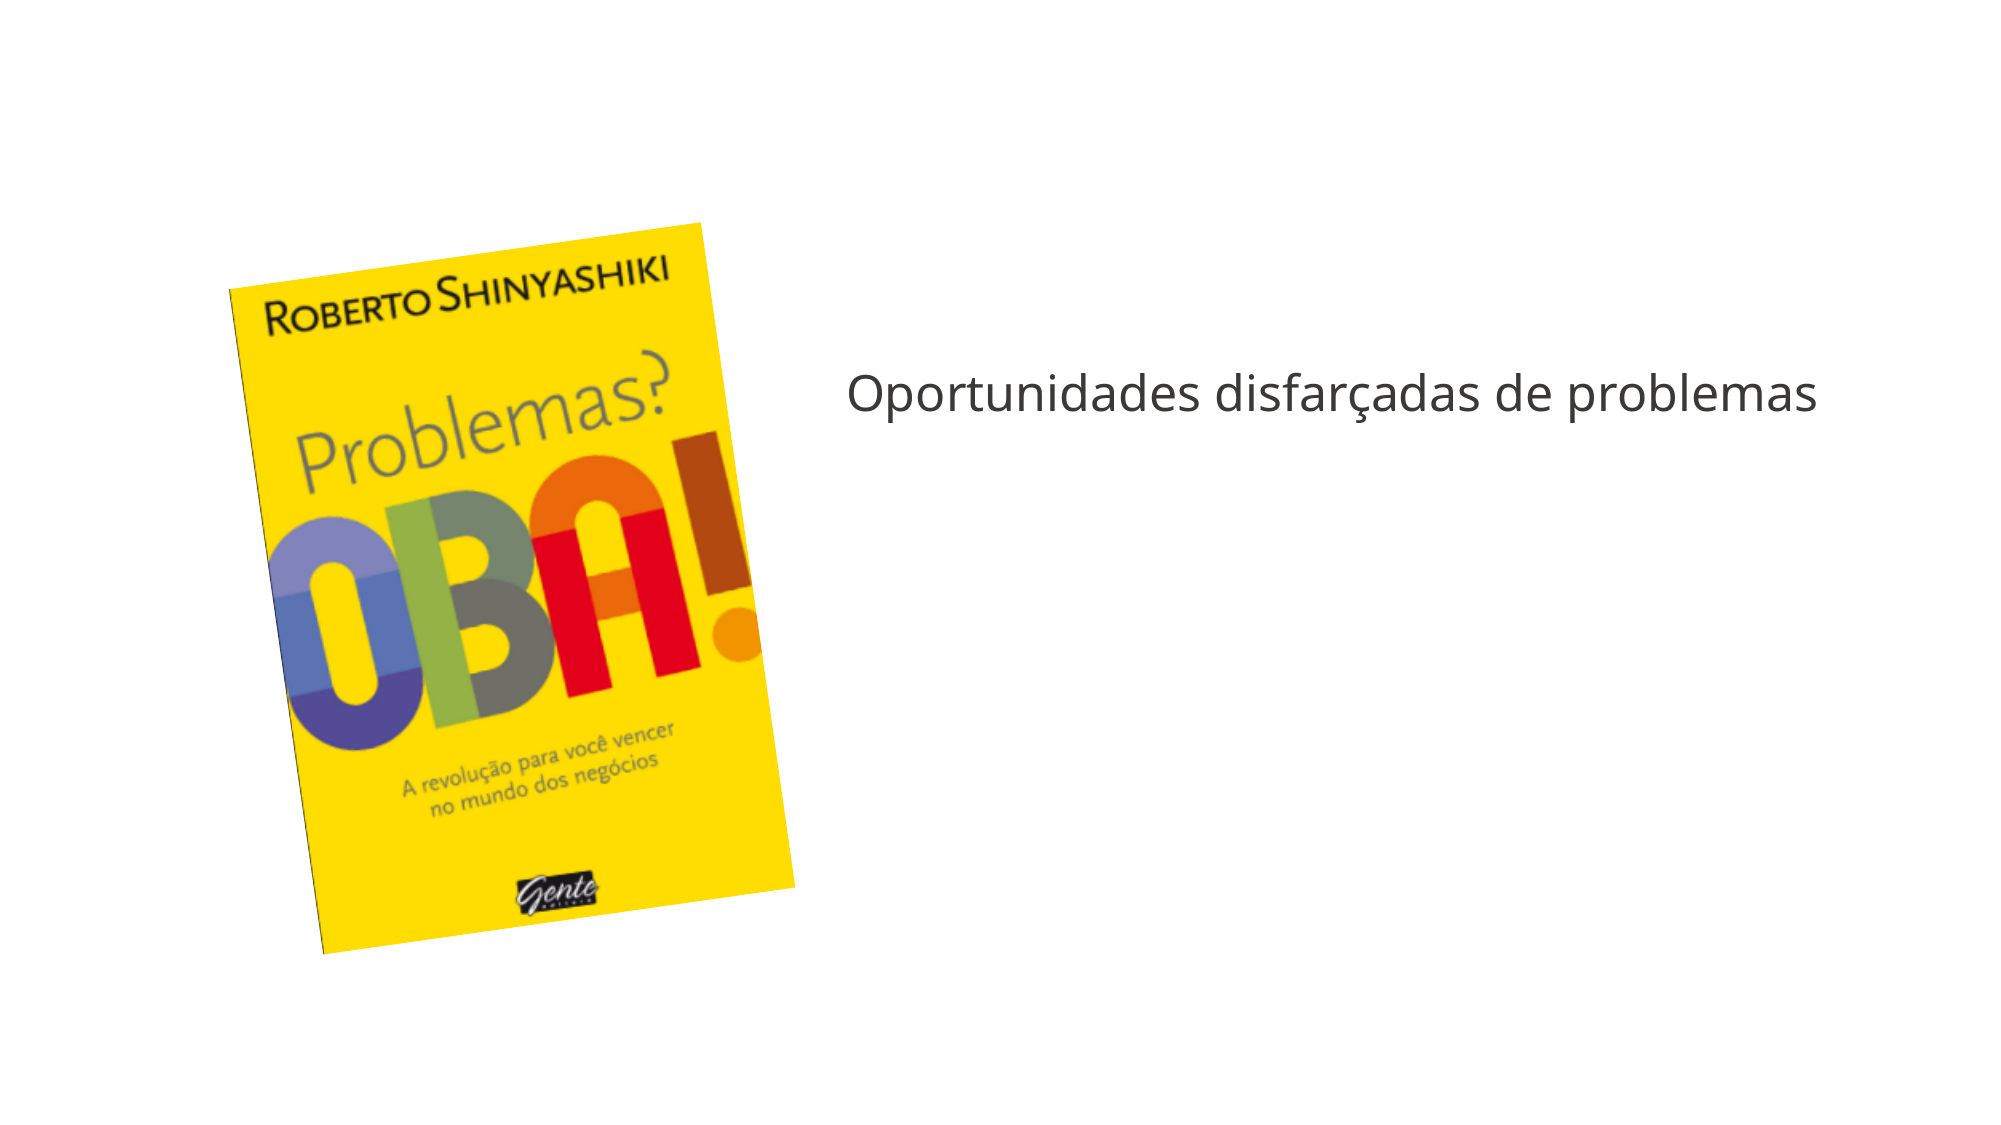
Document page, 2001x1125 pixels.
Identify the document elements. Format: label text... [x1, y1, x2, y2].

text_box Oportunidades disfarçadas de problemas [831, 353, 1874, 429]
picture [228, 222, 796, 955]
